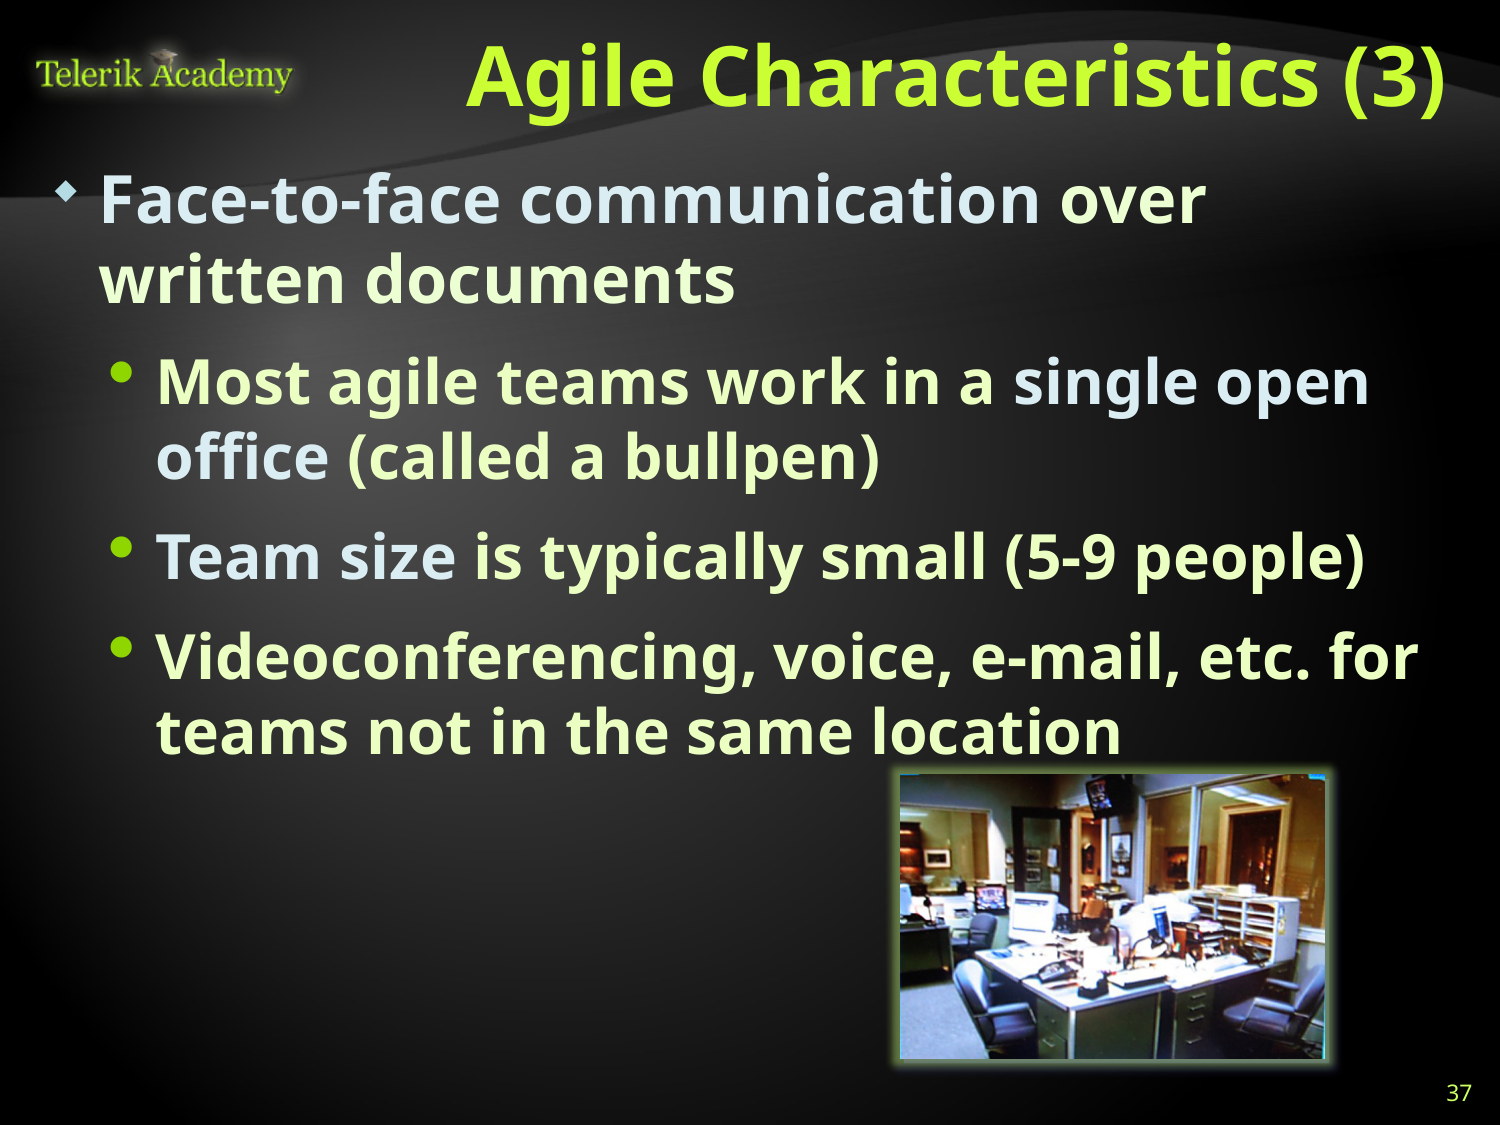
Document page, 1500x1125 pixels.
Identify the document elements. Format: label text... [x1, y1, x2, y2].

picture [0, 0, 1500, 1125]
slide_number 37 [1412, 1074, 1488, 1113]
list Face-to-face communication over written documents Most agile teams work in a single open office (called a bullpen) Team size is typically small (5-9 people) Videoconferencing, voice, e-mail, etc. for teams not in the same location [37, 149, 1463, 1100]
title Agile Characteristics (3) [300, 12, 1463, 149]
